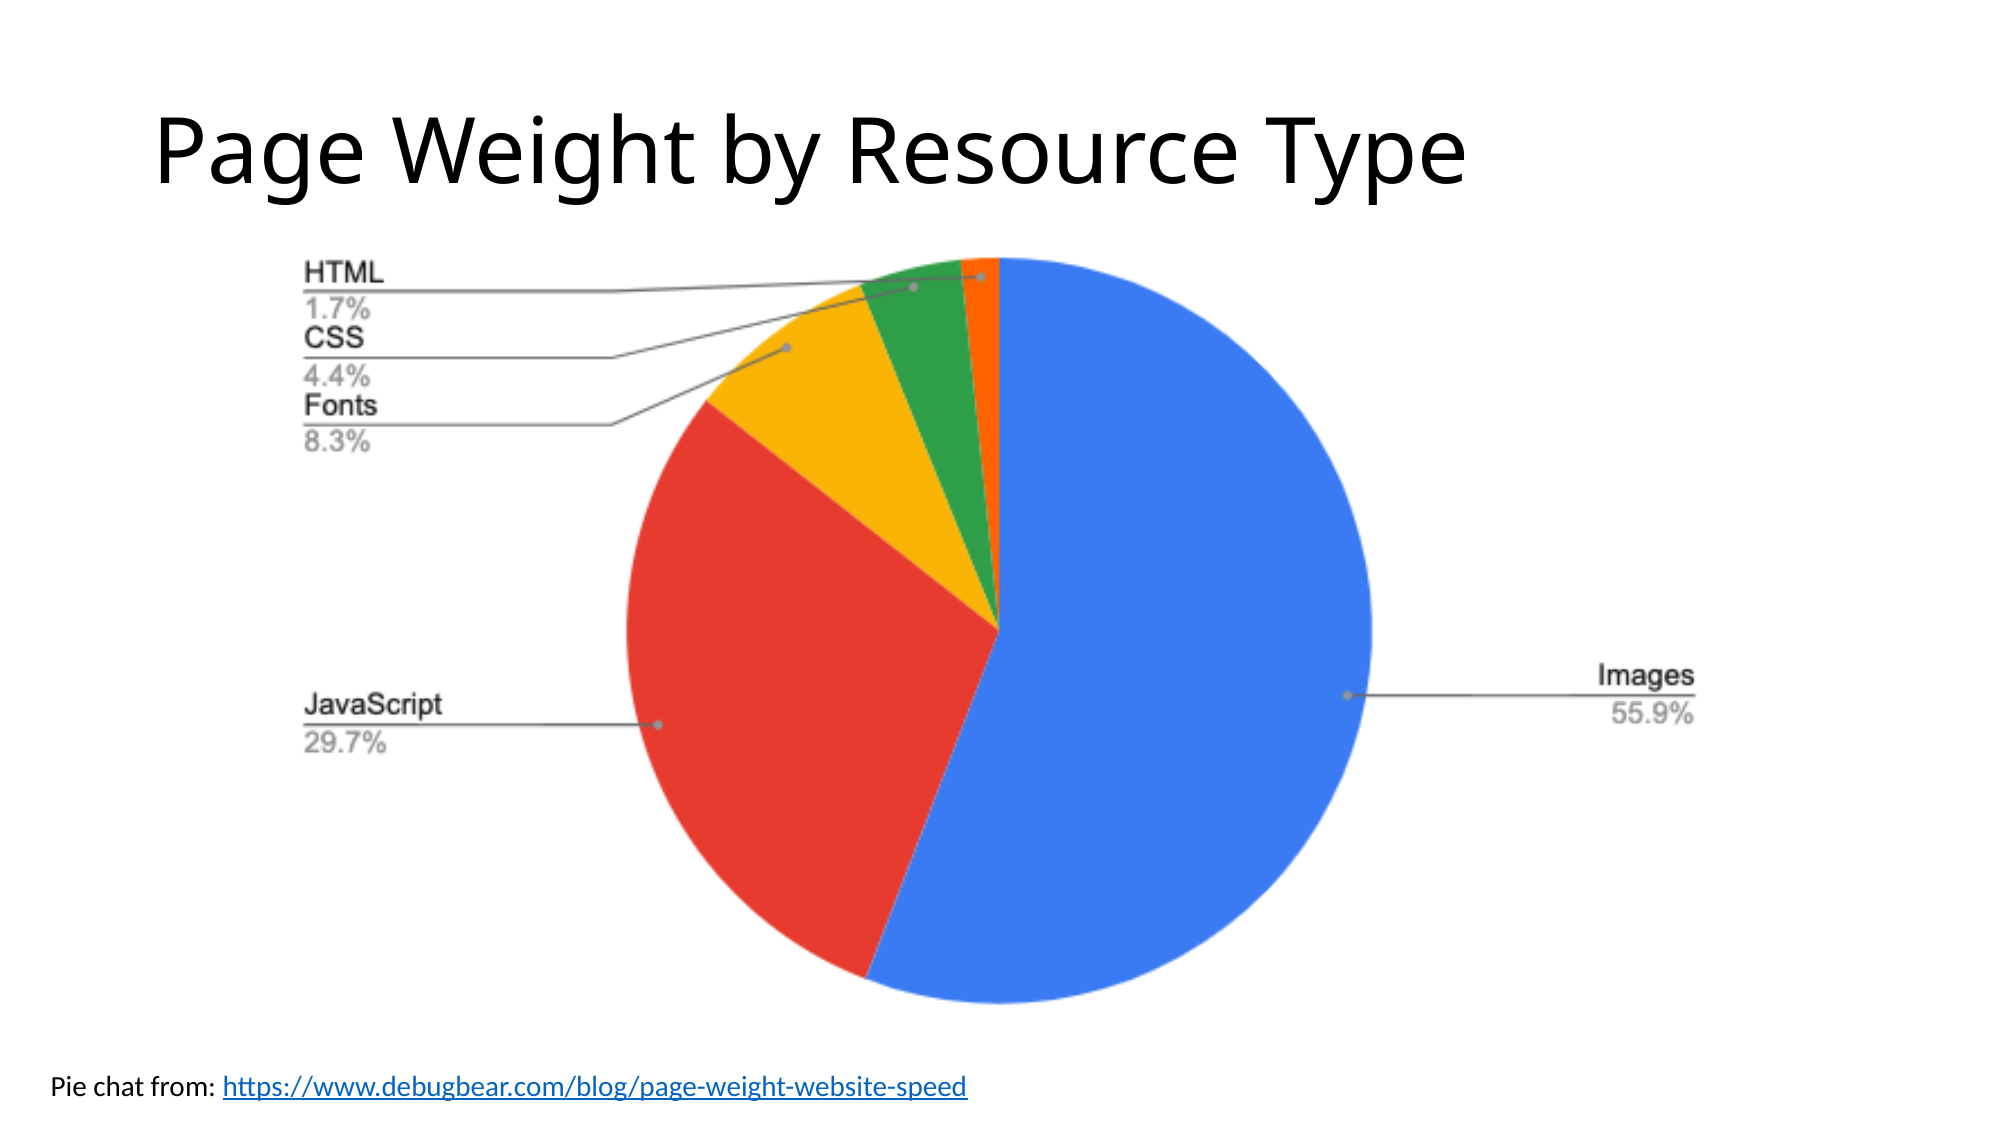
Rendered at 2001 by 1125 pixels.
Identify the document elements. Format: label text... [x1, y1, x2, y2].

text_box Pie chat from: https://www.debugbear.com/blog/page-weight-website-speed [35, 1059, 1800, 1110]
picture [271, 241, 1728, 1041]
title Page Weight by Resource Type [137, 45, 1863, 263]
